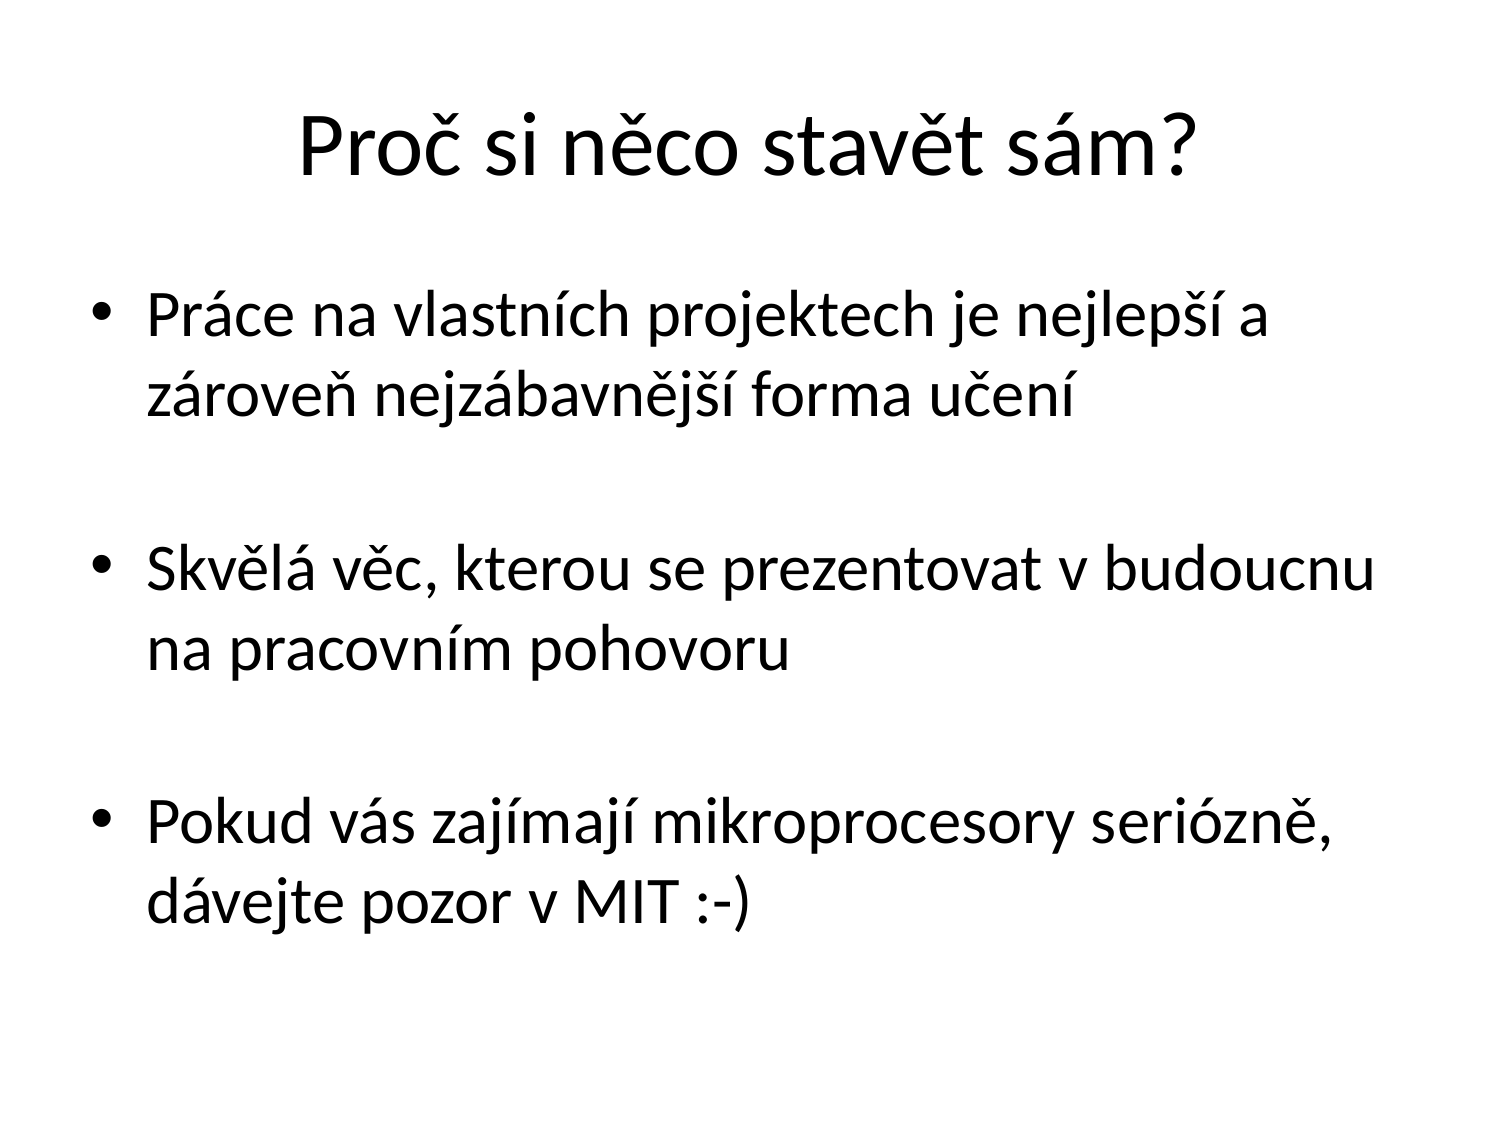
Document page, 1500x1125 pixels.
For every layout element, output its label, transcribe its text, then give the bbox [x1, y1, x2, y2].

list Práce na vlastních projektech je nejlepší a zároveň nejzábavnější forma učení Skvělá věc, kterou se prezentovat v budoucnu na pracovním pohovoru Pokud vás zajímají mikroprocesory seriózně, dávejte pozor v MIT :-) [75, 262, 1425, 1005]
title Proč si něco stavět sám? [75, 45, 1425, 233]
